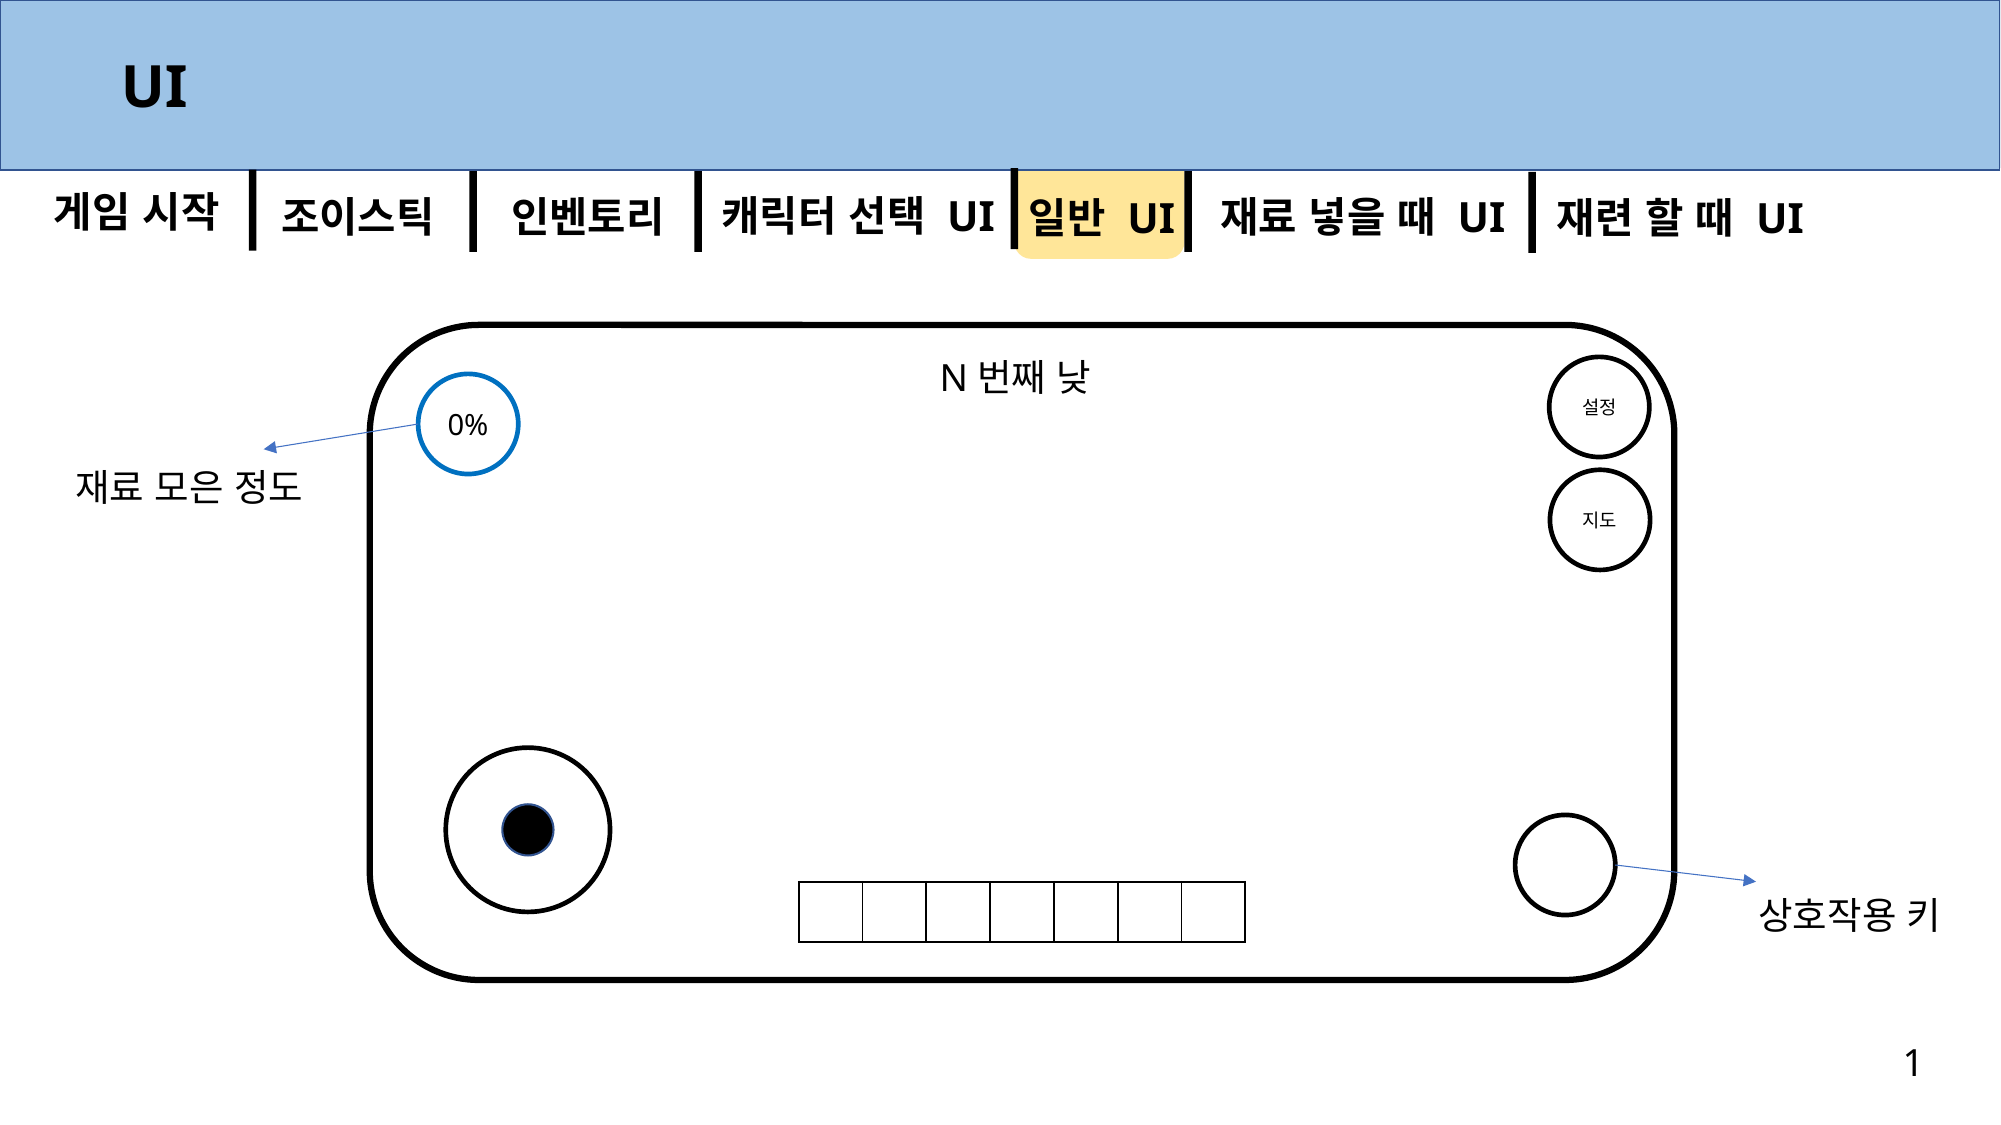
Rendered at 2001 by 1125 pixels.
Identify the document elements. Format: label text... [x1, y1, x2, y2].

table_header [1055, 883, 1117, 941]
text_box 재료 넣을 때 UI [1205, 183, 1521, 249]
text_box 설정 [1548, 355, 1651, 459]
table_header [991, 883, 1053, 941]
text_box UI [106, 41, 800, 127]
text_box 조이스틱 [266, 182, 467, 248]
text_box 상호작용 키 [1743, 884, 1957, 945]
text_box [417, 372, 520, 476]
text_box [263, 423, 419, 450]
text_box [1015, 250, 1183, 260]
table_header [863, 883, 925, 941]
text_box [1514, 813, 1617, 917]
text_box [1019, 171, 1183, 184]
text_box 인벤토리 [496, 182, 680, 248]
text_box [1527, 171, 1537, 254]
text_box N번째 낮 [924, 346, 1119, 407]
text_box [1183, 170, 1193, 253]
text_box 재련 할 때 UI [1542, 184, 1819, 250]
text_box [368, 323, 1676, 981]
text_box 1 [1887, 1031, 1939, 1092]
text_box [1615, 865, 1756, 882]
table_header [800, 883, 862, 941]
text_box [1010, 167, 1019, 250]
text_box [693, 170, 703, 253]
text_box 재료 모은 정도 [60, 457, 319, 517]
table_header [1182, 883, 1244, 941]
text_box [0, 0, 2000, 171]
text_box 캐릭터 선택 UI [706, 182, 1010, 247]
text_box 일반 UI [1019, 184, 1183, 250]
text_box [468, 170, 478, 253]
text_box 0% [432, 398, 504, 449]
text_box [248, 169, 257, 252]
table_header [1119, 883, 1181, 941]
text_box 지도 [1548, 468, 1652, 571]
text_box [444, 746, 612, 913]
text_box [501, 803, 555, 857]
table_header [927, 883, 989, 941]
text_box 게임 시작 [39, 178, 235, 244]
